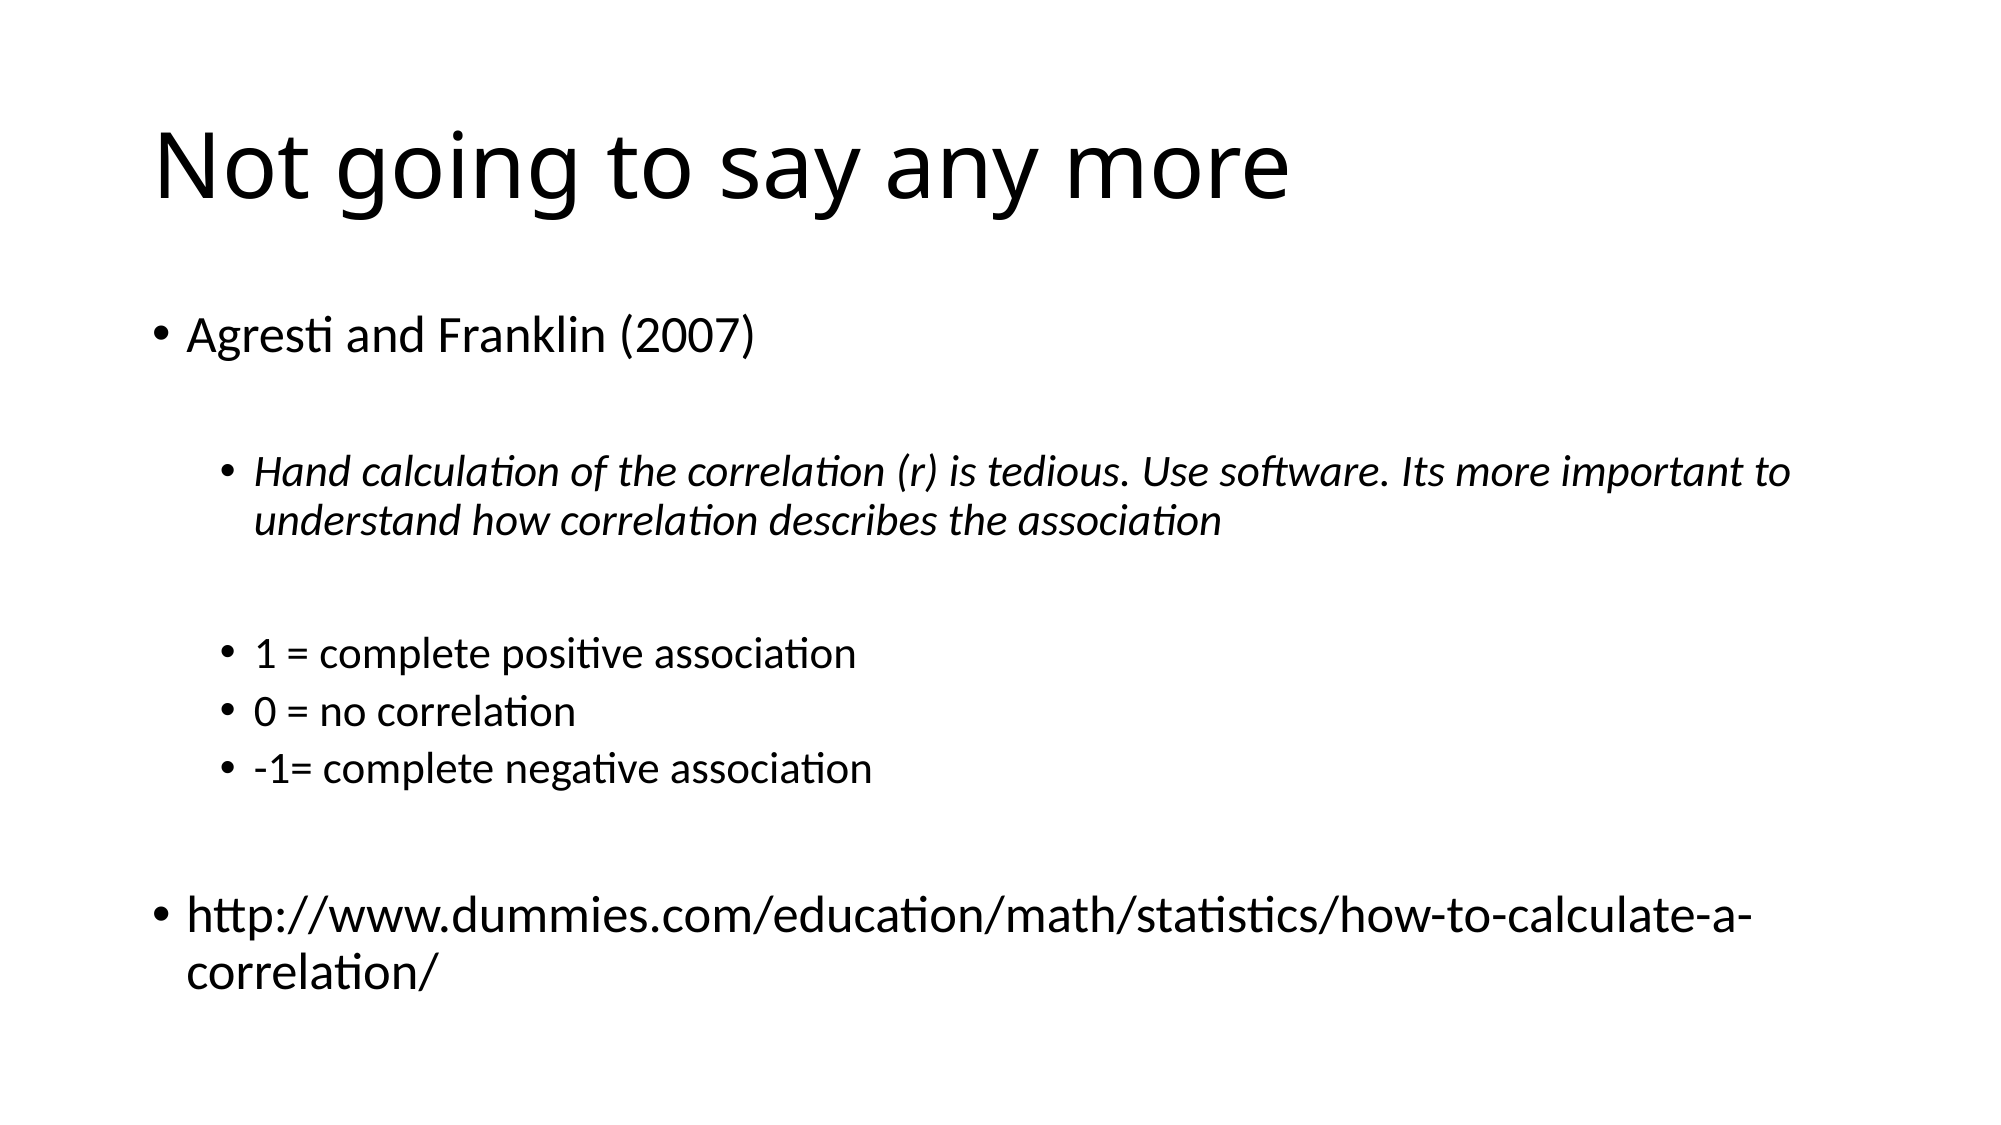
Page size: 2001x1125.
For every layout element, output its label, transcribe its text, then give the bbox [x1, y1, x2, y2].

list Agresti and Franklin (2007) Hand calculation of the correlation (r) is tedious. Use software. Its more important to understand how correlation describes the association 1 = complete positive association 0 = no correlation -1= complete negative association http://www.dummies.com/education/math/statistics/how-to-calculate-a-correlation/ [137, 299, 1863, 1014]
title Not going to say any more [137, 59, 1863, 278]
